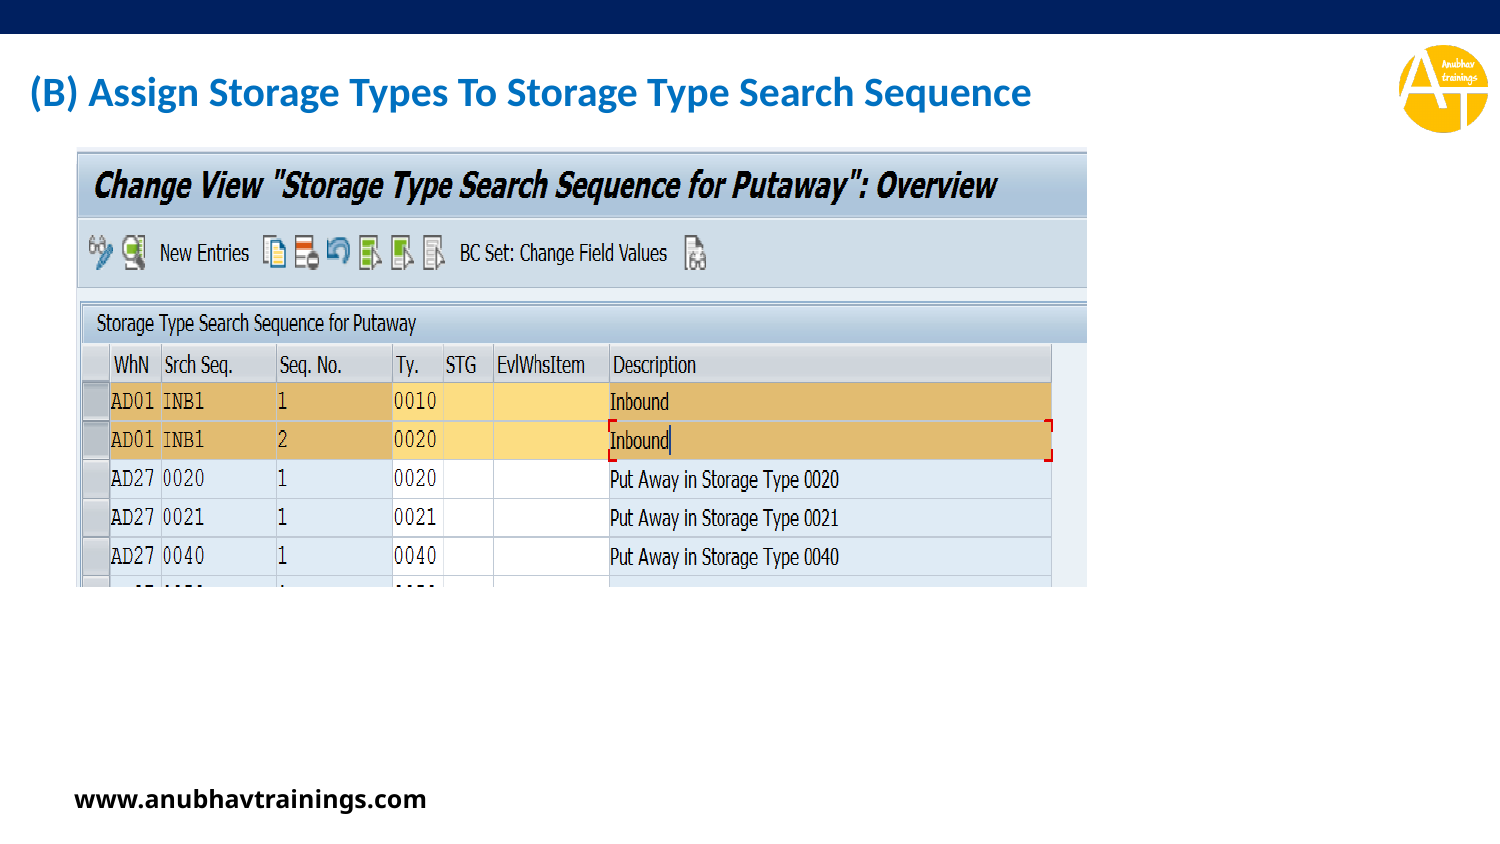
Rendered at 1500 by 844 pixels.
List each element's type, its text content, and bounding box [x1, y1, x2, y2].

picture [1390, 39, 1493, 140]
text_box www.anubhavtrainings.com [13, 776, 489, 822]
title (B) Assign Storage Types To Storage Type Search Sequence [29, 58, 1429, 170]
picture [76, 147, 1087, 588]
